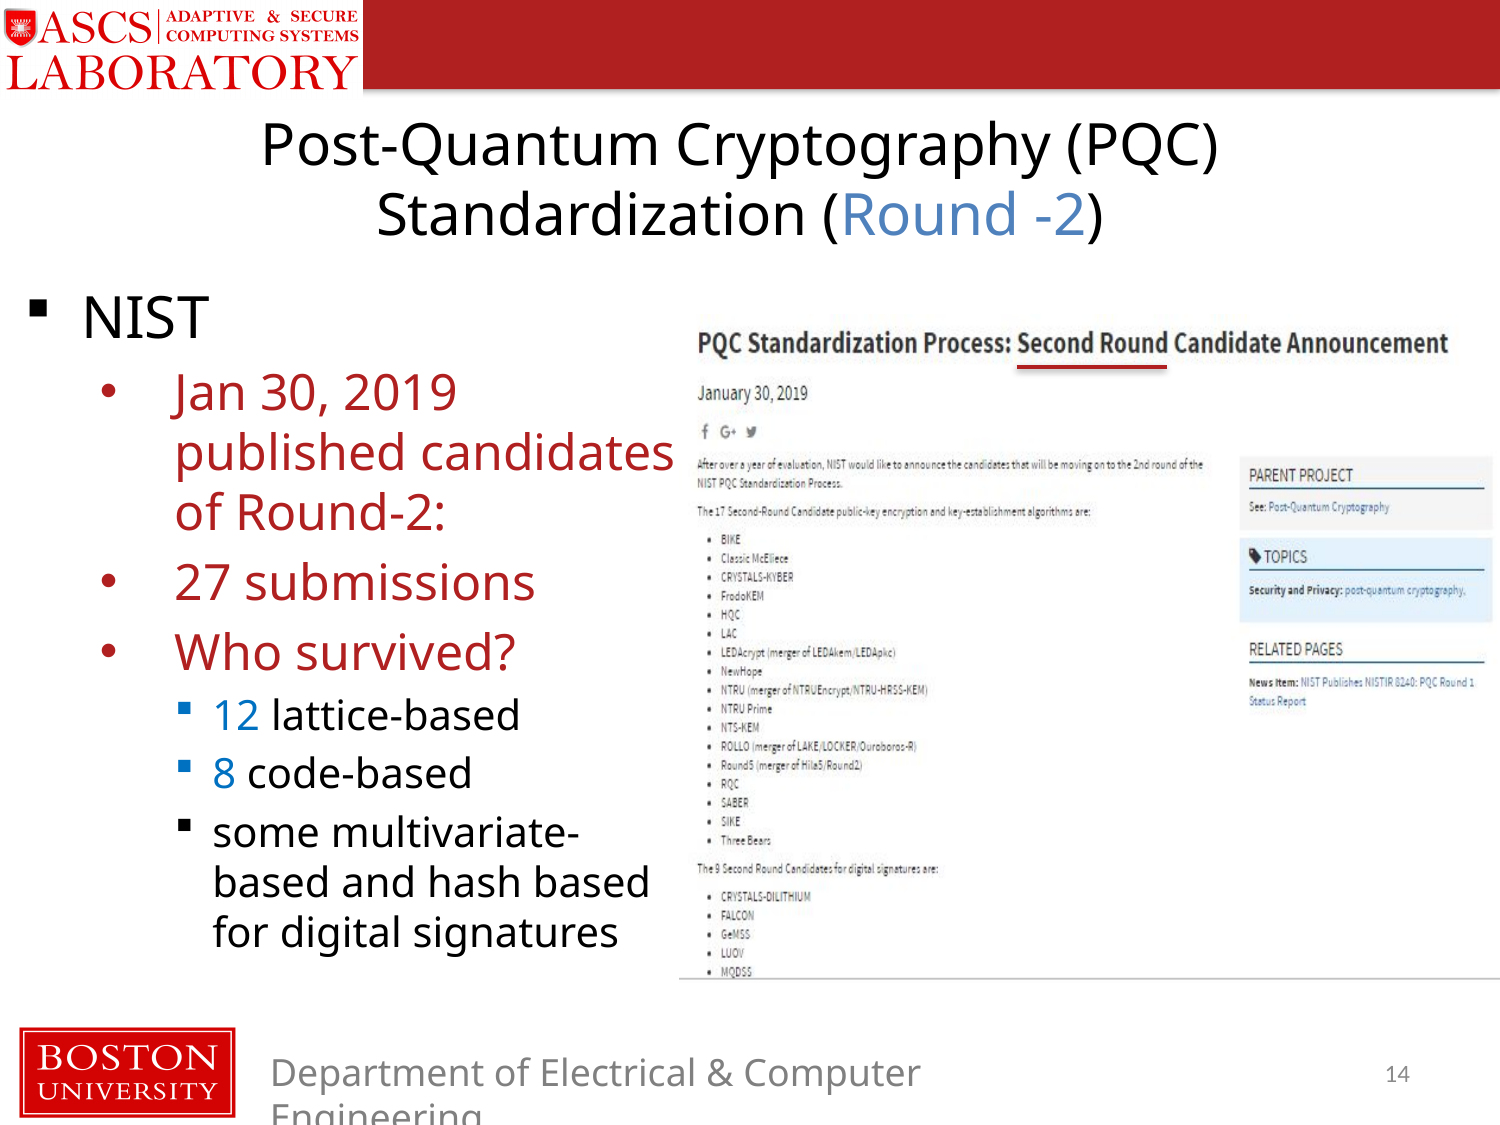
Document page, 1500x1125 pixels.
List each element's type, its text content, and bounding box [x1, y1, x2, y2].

slide_number 14 [1336, 1042, 1425, 1103]
picture [678, 314, 1500, 983]
picture [19, 1027, 236, 1118]
picture [0, 0, 363, 100]
title Post-Quantum Cryptography (PQC) Standardization (Round -2) [55, 121, 1425, 233]
text_box NIST Jan 30, 2019 published candidates of Round-2: 27 submissions Who survived? 12 lattice-based 8 code-based some multivariate-based and hash based for digital signatures [9, 272, 692, 1016]
